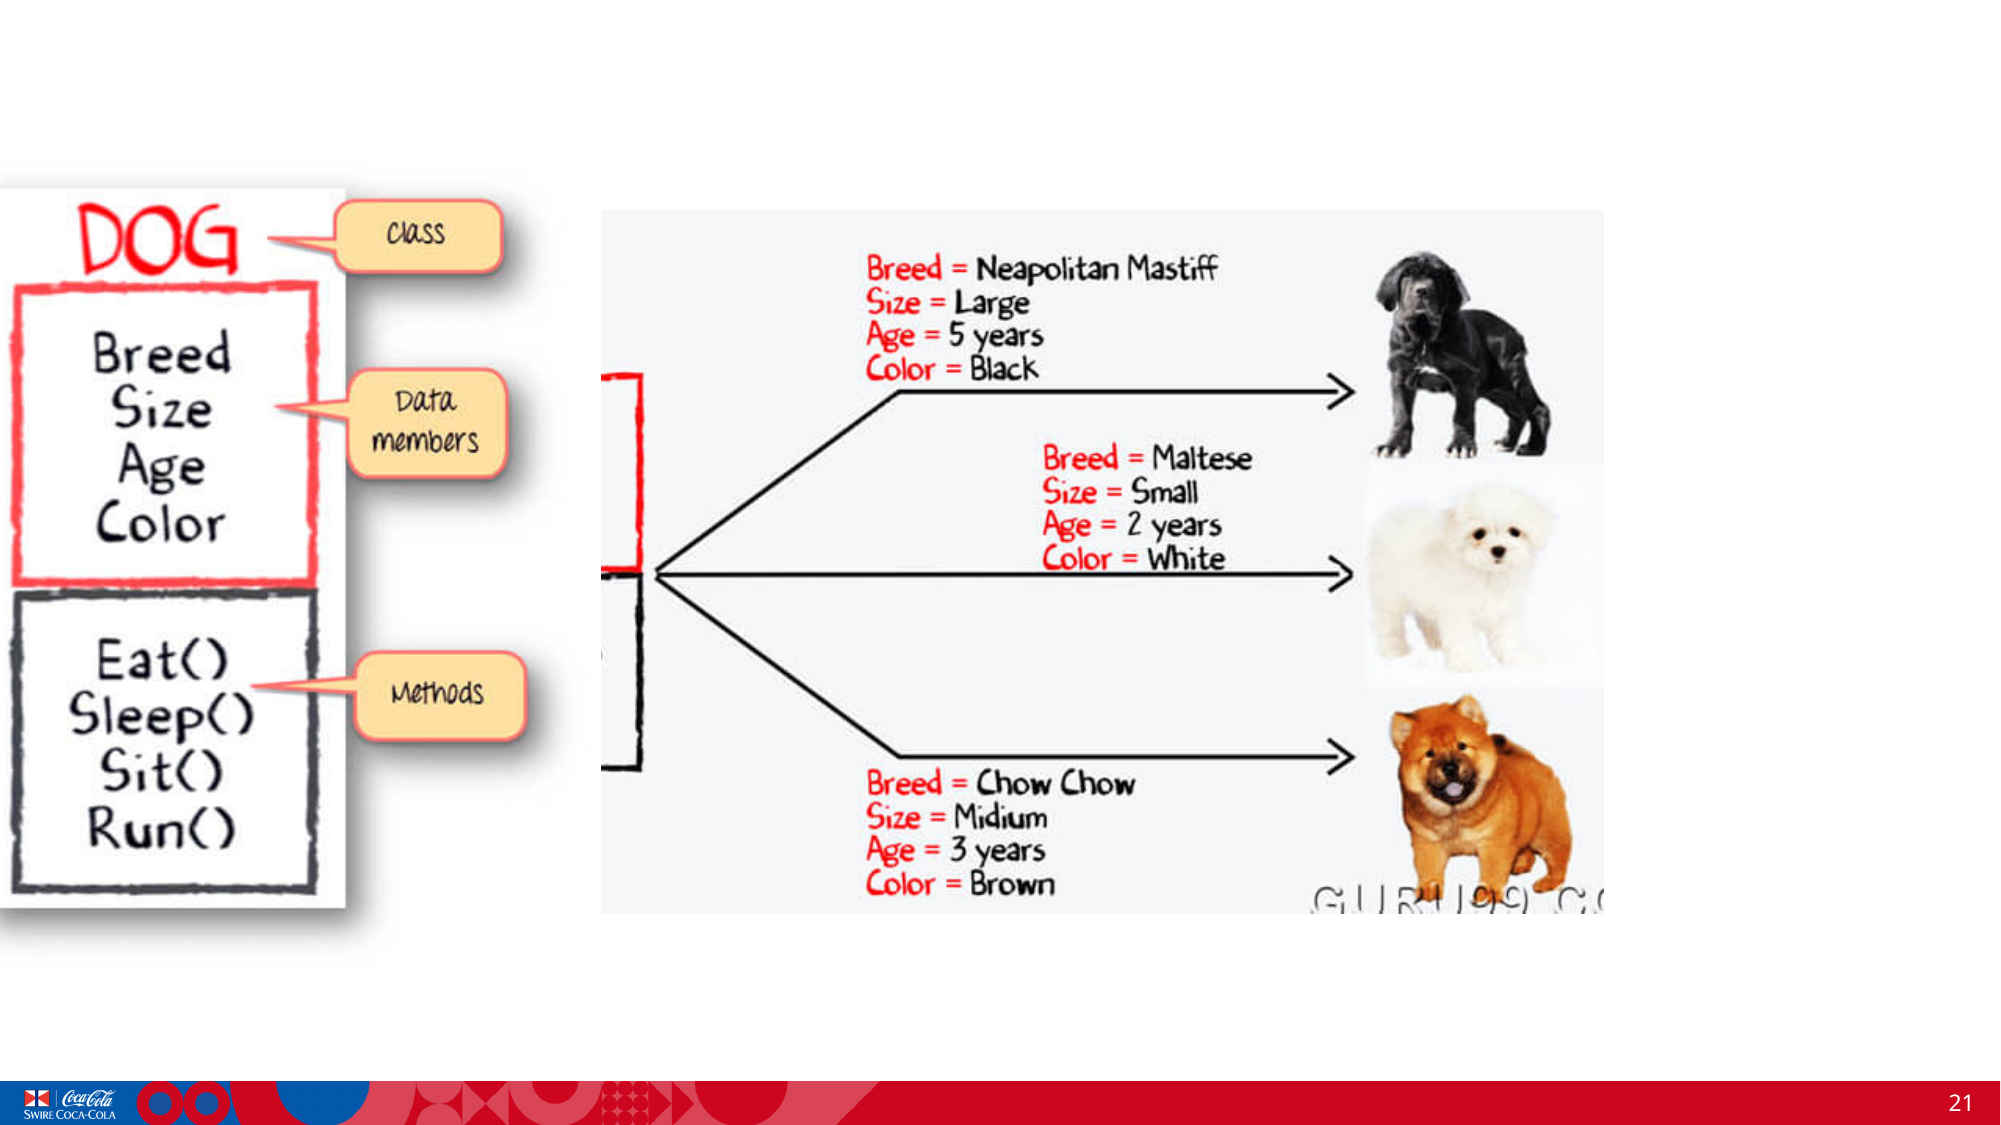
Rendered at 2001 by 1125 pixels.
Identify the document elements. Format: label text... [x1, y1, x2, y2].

slide_number 21 [1833, 1083, 1991, 1125]
picture [0, 0, 2001, 1125]
